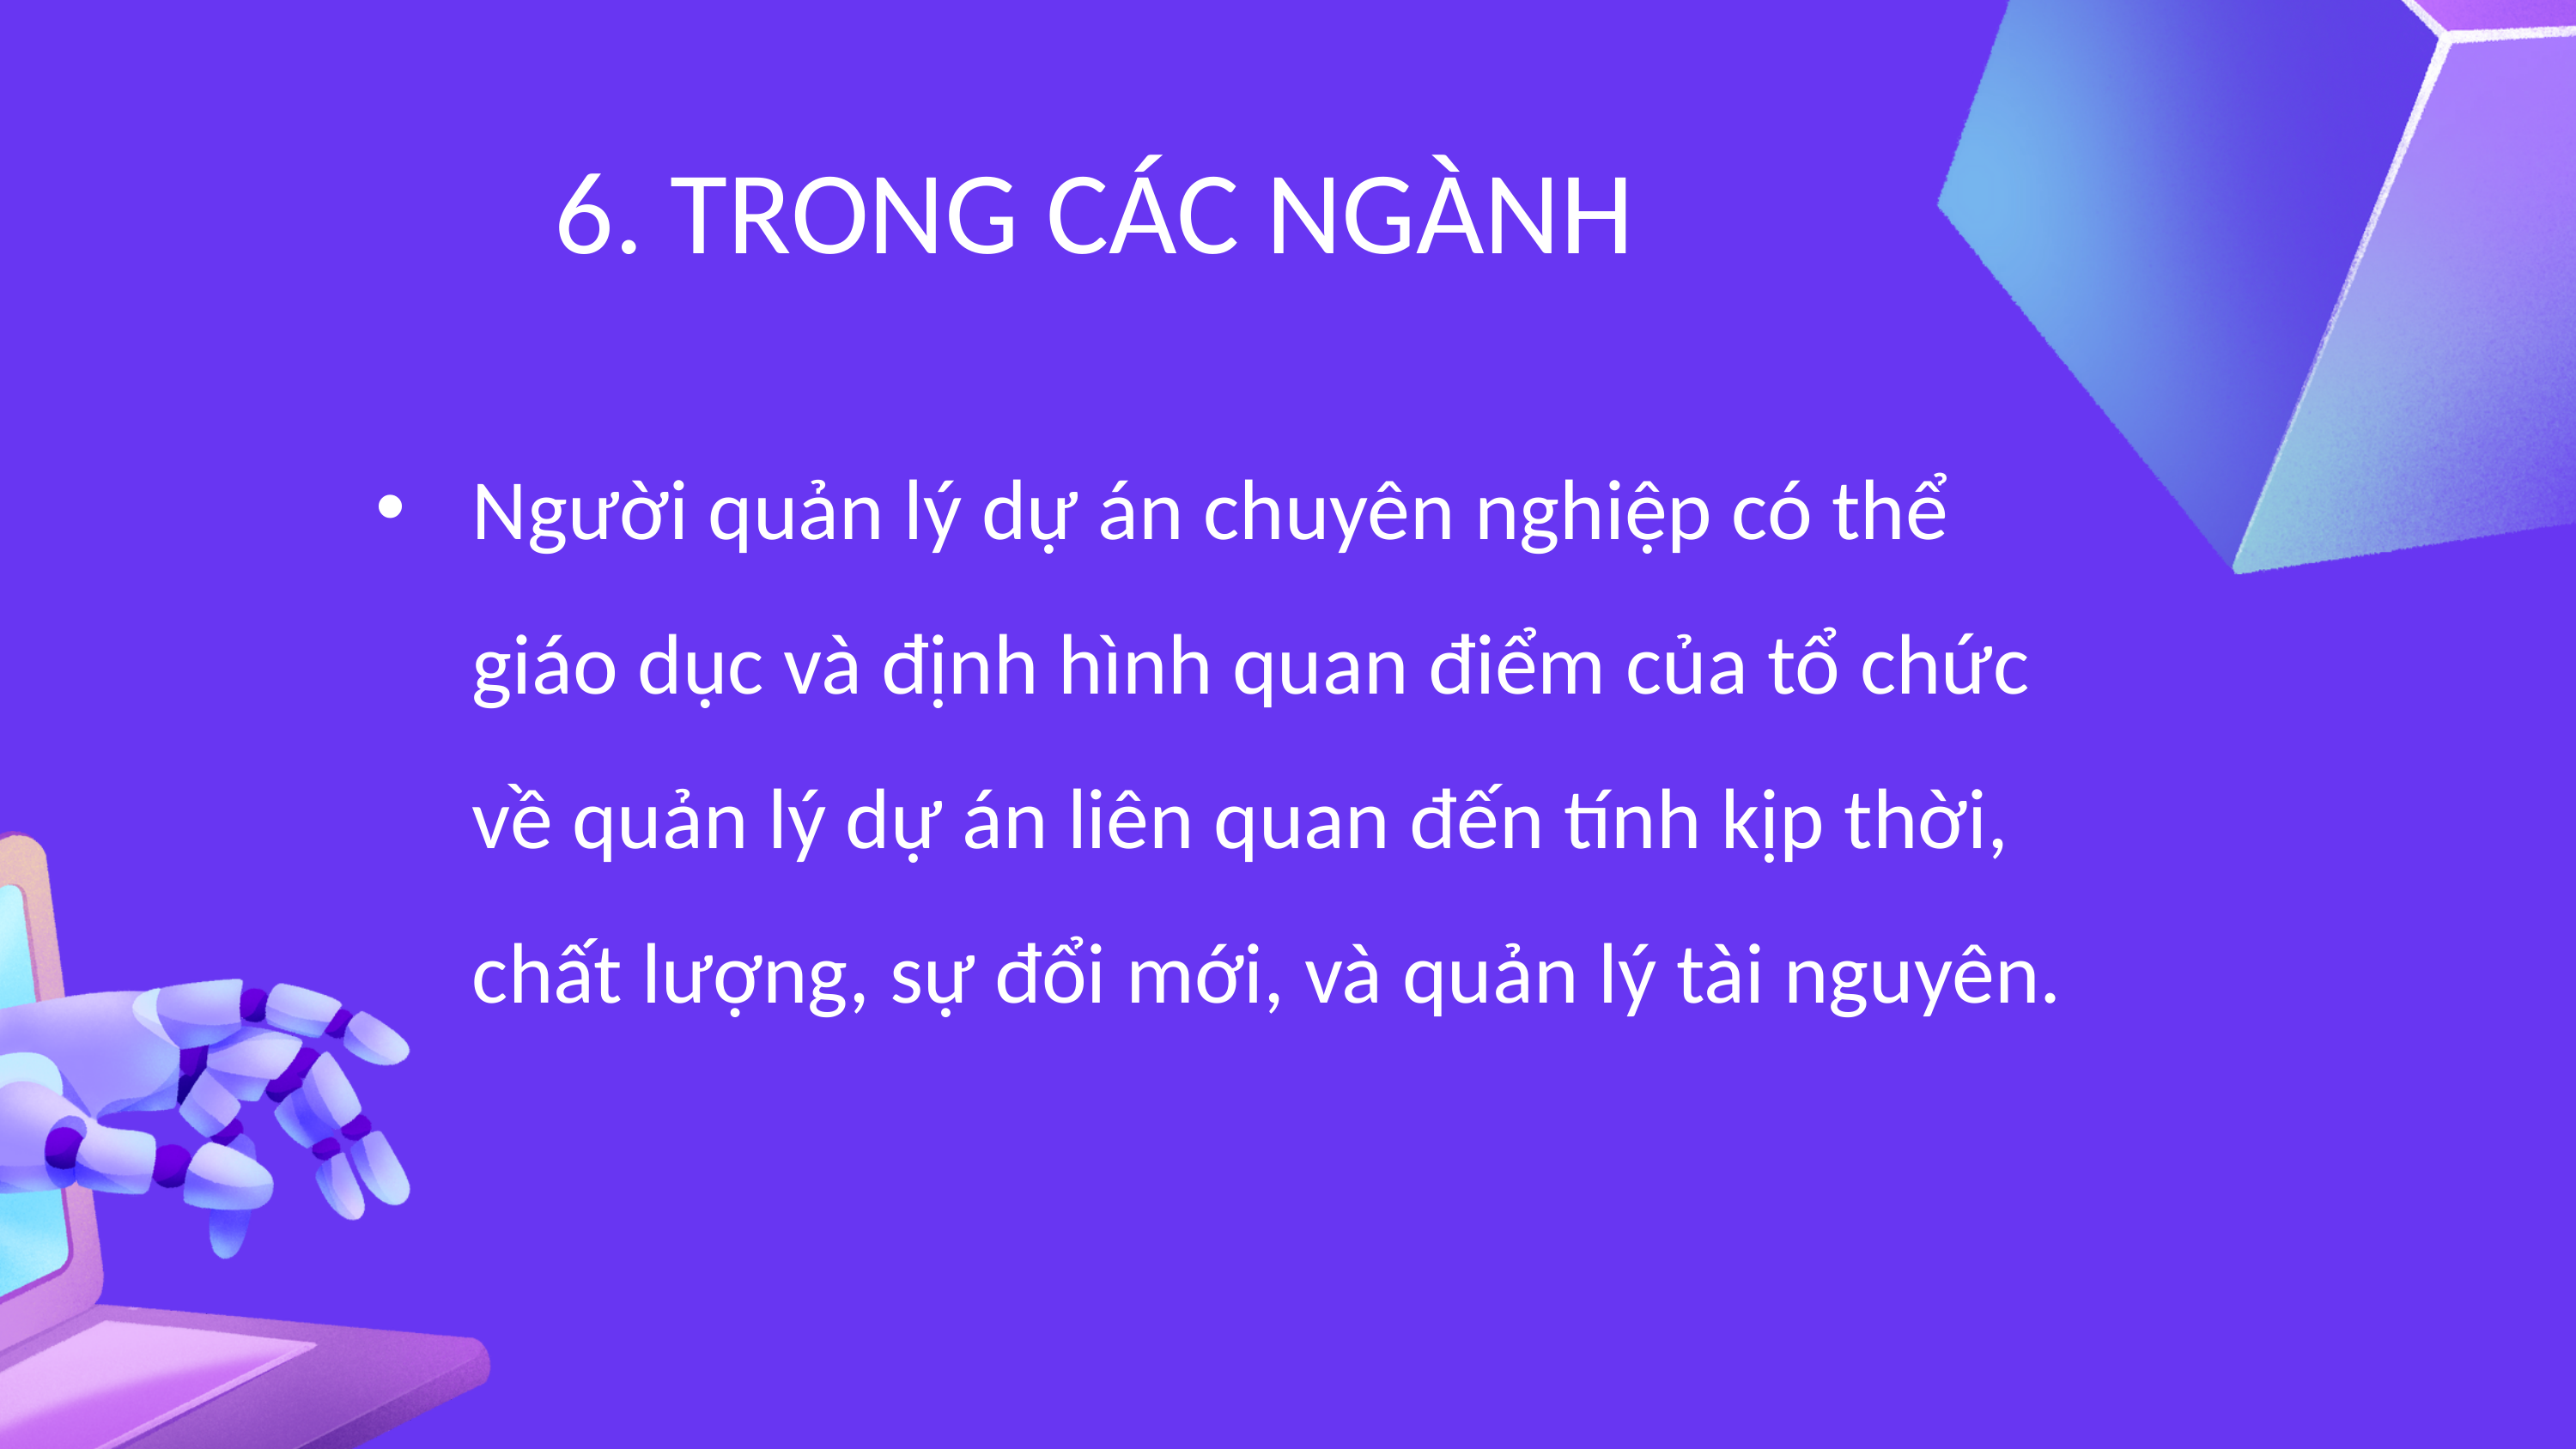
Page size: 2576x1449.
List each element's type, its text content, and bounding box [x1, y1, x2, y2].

text_box 6. TRONG CÁC NGÀNH [554, 136, 2022, 278]
text_box [1929, 0, 2576, 574]
text_box [0, 831, 493, 1449]
text_box Người quản lý dự án chuyên nghiệp có thể giáo dục và định hình quan điểm của tổ chức về quản lý dự án liên quan đến tính kịp thời, chất lượng, sự đổi mới, và quản lý tài nguyên. [375, 402, 2104, 1021]
